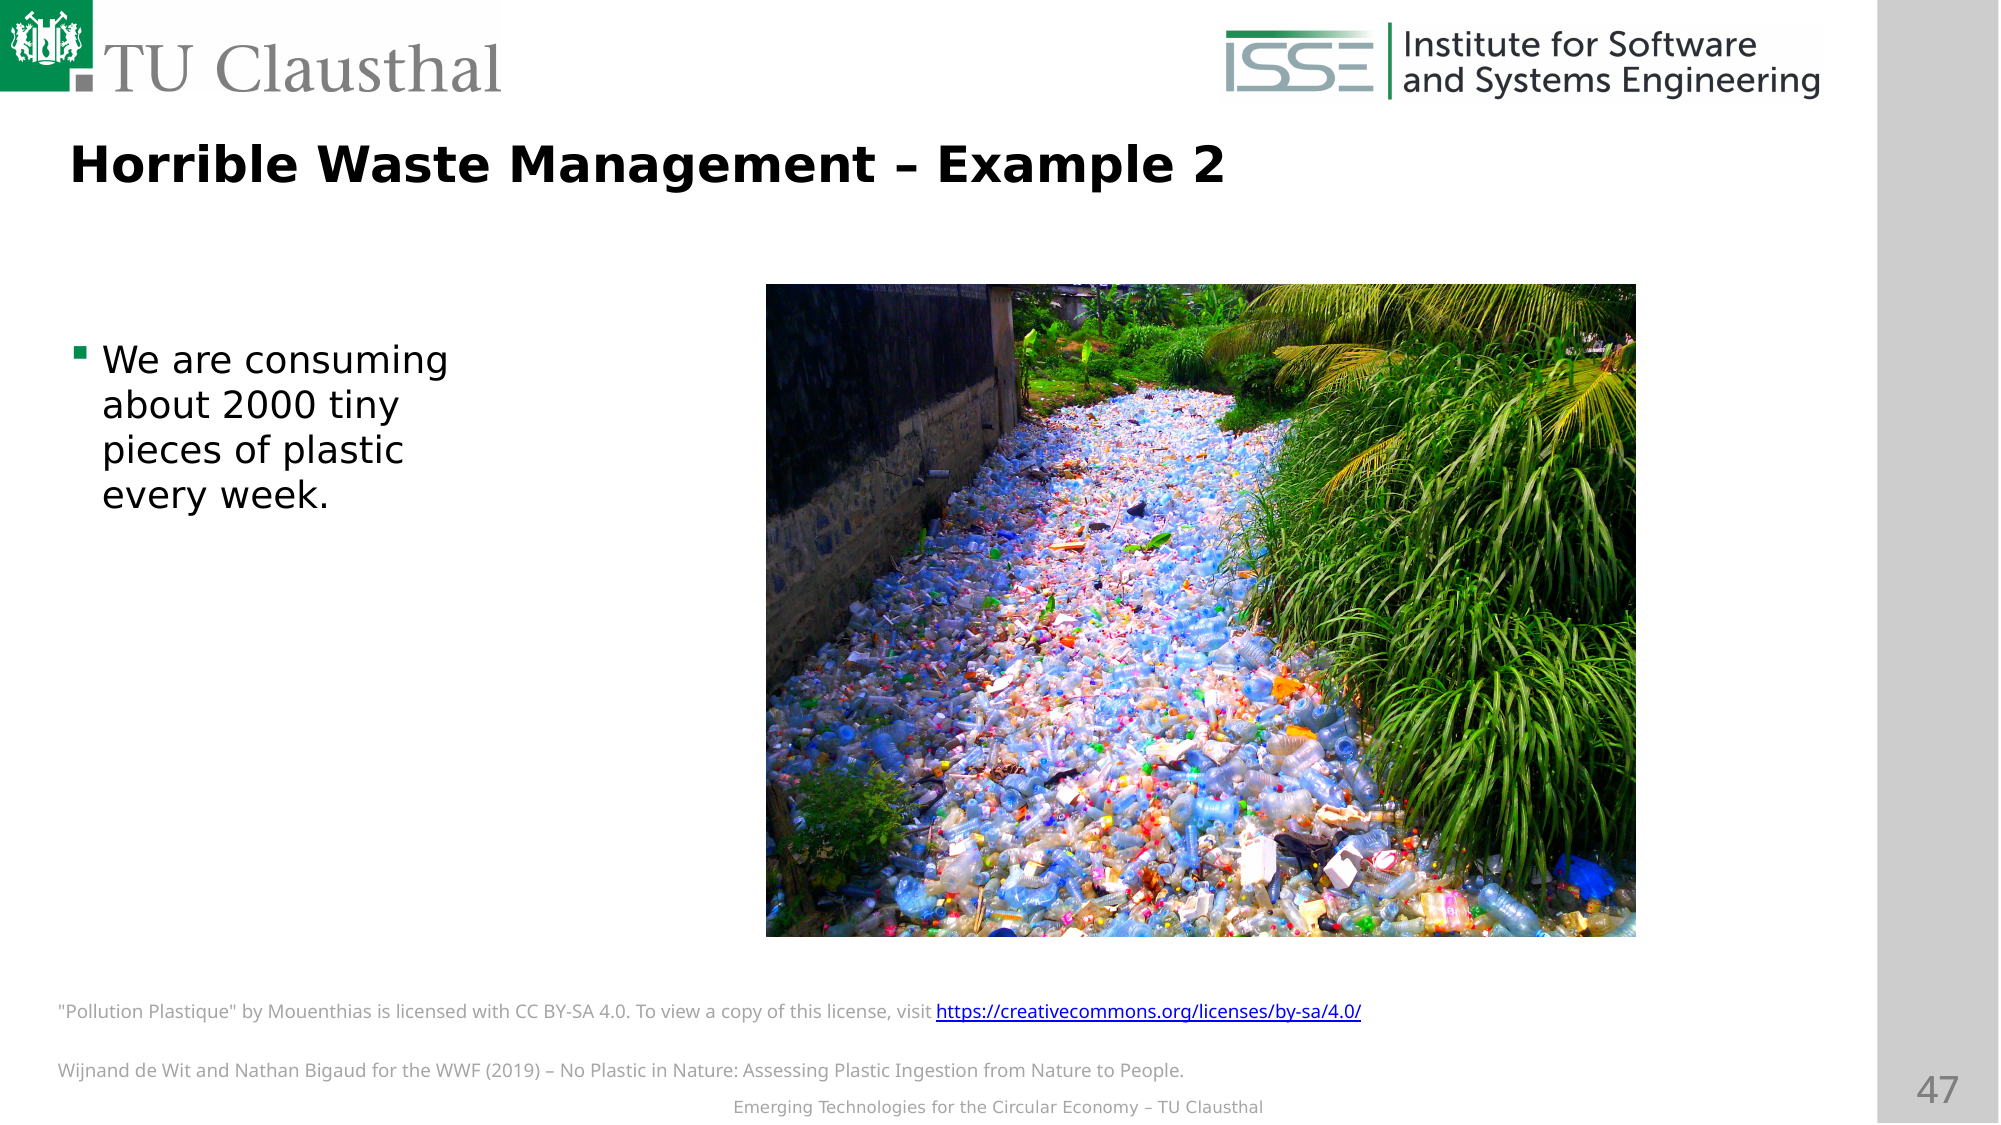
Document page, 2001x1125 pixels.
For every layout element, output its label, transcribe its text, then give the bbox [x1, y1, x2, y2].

text_box Horrible Waste Management – Example 2 [54, 125, 1818, 207]
picture [765, 284, 1636, 937]
picture [1218, 22, 1825, 106]
text_box "Pollution Plastique" by Mouenthias is licensed with CC BY-SA 4.0. To view a copy of this license, visit https://creativecommons.org/licenses/by-sa/4.0/ [43, 992, 1828, 1033]
text_box We are consuming about 2000 tiny pieces of plastic every week. That is a credit card every week! That’s approximately 21 grams a month, or just over 250 grams a year. [55, 207, 528, 992]
text_box Wijnand de Wit and Nathan Bigaud for the WWF (2019) – No Plastic in Nature: Assessing Plastic Ingestion from Nature to People. [43, 1051, 1260, 1089]
picture [0, 0, 501, 92]
